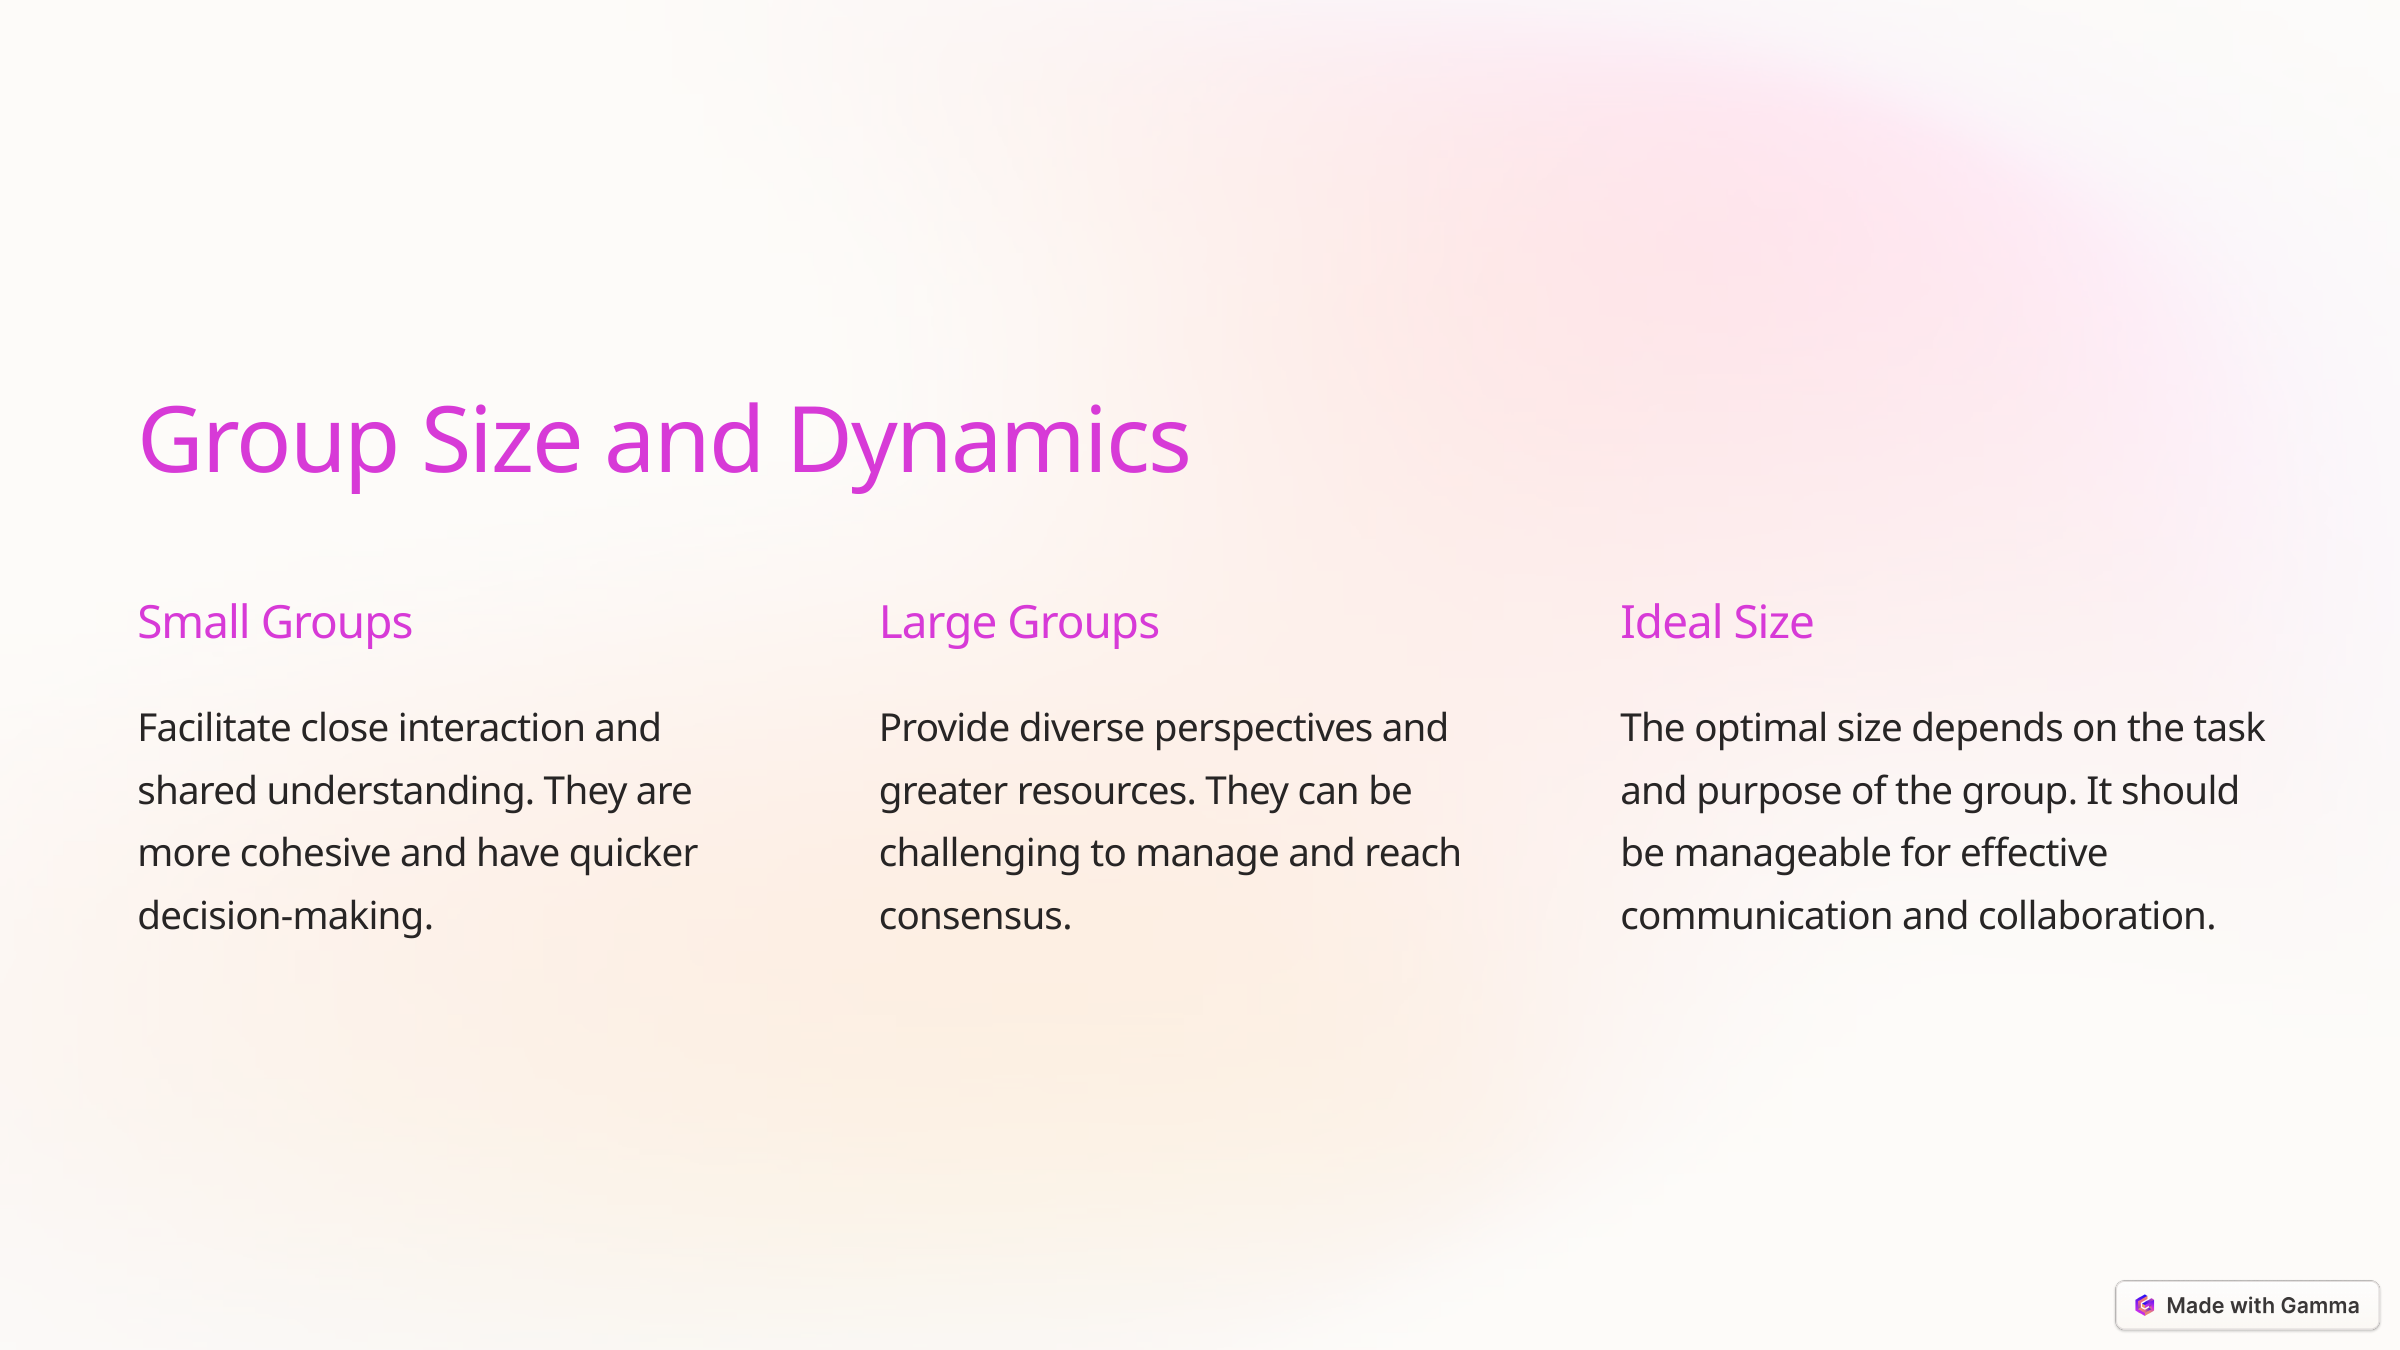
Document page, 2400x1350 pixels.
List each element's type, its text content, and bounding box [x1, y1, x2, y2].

text_box Group Size and Dynamics [137, 376, 1161, 492]
text_box Facilitate close interaction and shared understanding. They are more cohesive and have quicker decision-making. [137, 686, 782, 876]
text_box Provide diverse perspectives and greater resources. They can be challenging to manage and reach consensus. [878, 686, 1524, 876]
text_box Small Groups [137, 589, 600, 648]
text_box The optimal size depends on the task and purpose of the group. It should be manageable for effective communication and collaboration. [1620, 686, 2265, 939]
text_box Ideal Size [1620, 589, 2083, 648]
text_box Large Groups [878, 589, 1341, 648]
picture [2106, 1271, 2389, 1339]
